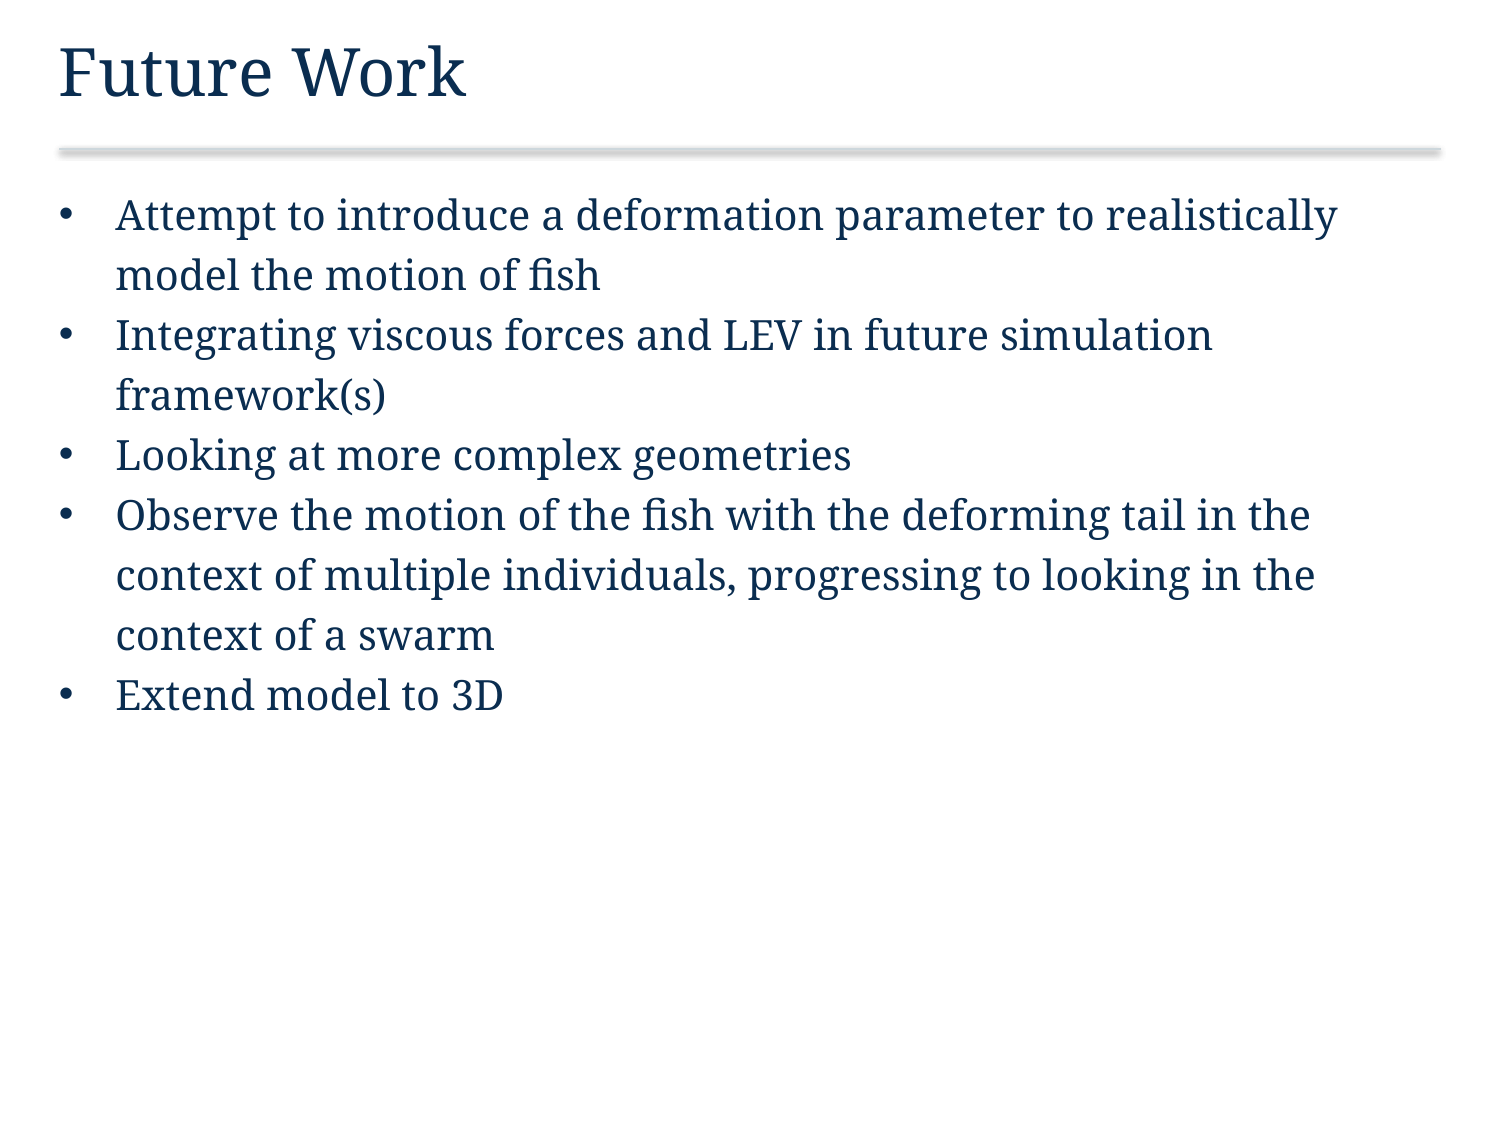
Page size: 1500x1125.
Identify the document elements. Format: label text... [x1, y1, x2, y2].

list Attempt to introduce a deformation parameter to realistically model the motion of fish Integrating viscous forces and LEV in future simulation framework(s) Looking at more complex geometries Observe the motion of the fish with the deforming tail in the context of multiple individuals, progressing to looking in the context of a swarm Extend model to 3D [59, 178, 1441, 976]
title Future Work [59, 29, 1441, 148]
